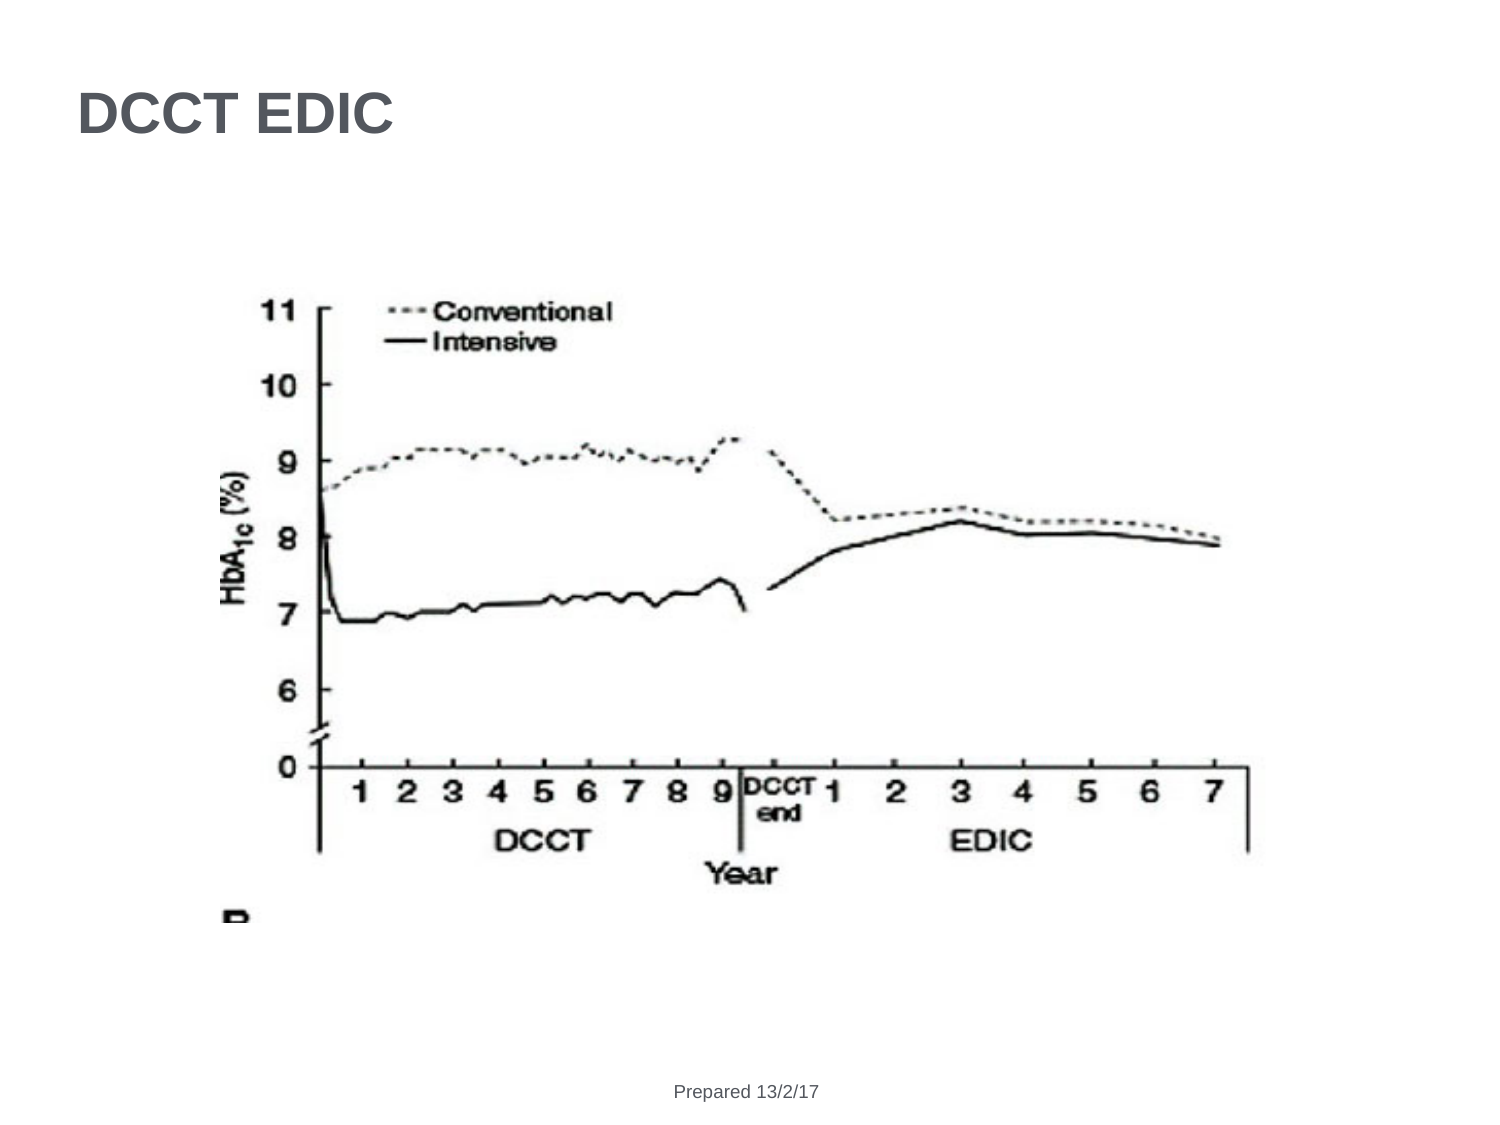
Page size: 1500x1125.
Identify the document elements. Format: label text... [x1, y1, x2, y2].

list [220, 281, 1284, 923]
title DCCT EDIC [62, 46, 1414, 175]
